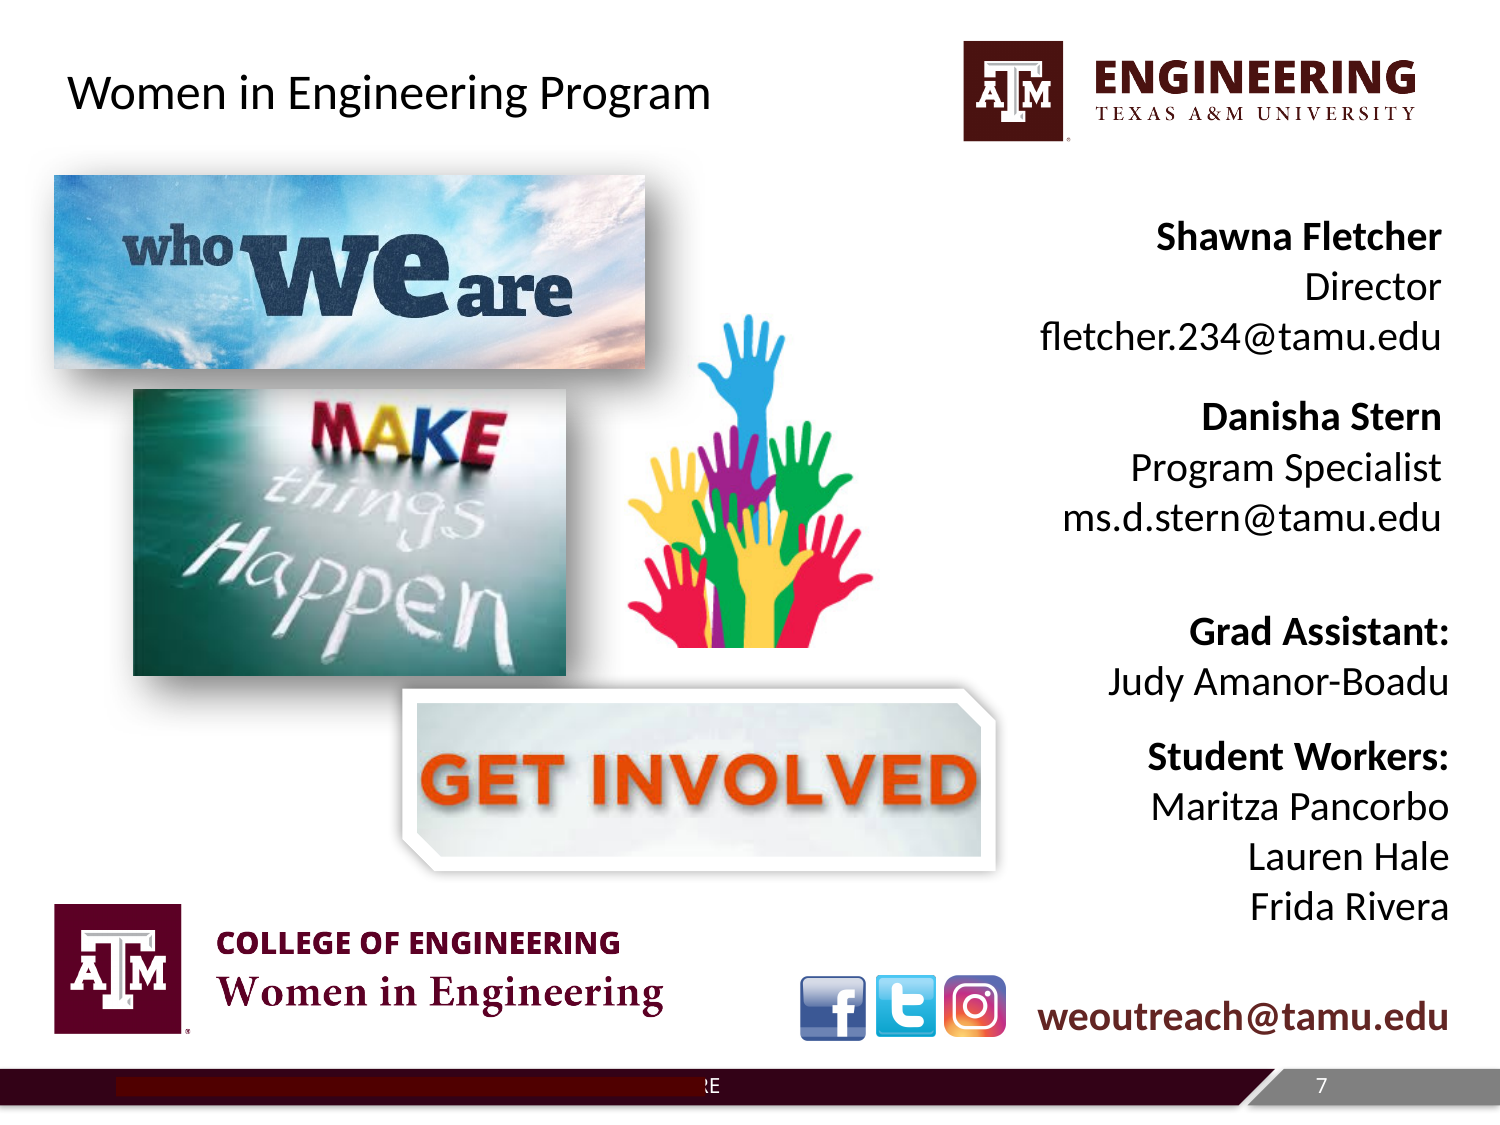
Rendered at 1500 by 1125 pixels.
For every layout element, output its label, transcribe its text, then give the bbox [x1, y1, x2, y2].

picture [133, 389, 566, 676]
picture [956, 34, 1425, 147]
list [54, 904, 665, 1034]
text_box Women in Engineering Program [52, 60, 770, 119]
picture [875, 974, 936, 1038]
text_box [116, 1076, 706, 1097]
title Shawna Fletcher Director fletcher.234@tamu.edu [717, 253, 1458, 365]
picture [54, 174, 888, 649]
text_box Grad Assistant: Judy Amanor-Boadu Student Workers: Maritza Pancorbo Lauren Hale Frida Rivera weoutreach@tamu.edu [0, 755, 1465, 888]
text_box Danisha Stern Program Specialist ms.d.stern@tamu.edu [893, 398, 1458, 531]
picture [943, 974, 1006, 1038]
picture [799, 974, 867, 1043]
picture [409, 695, 989, 865]
